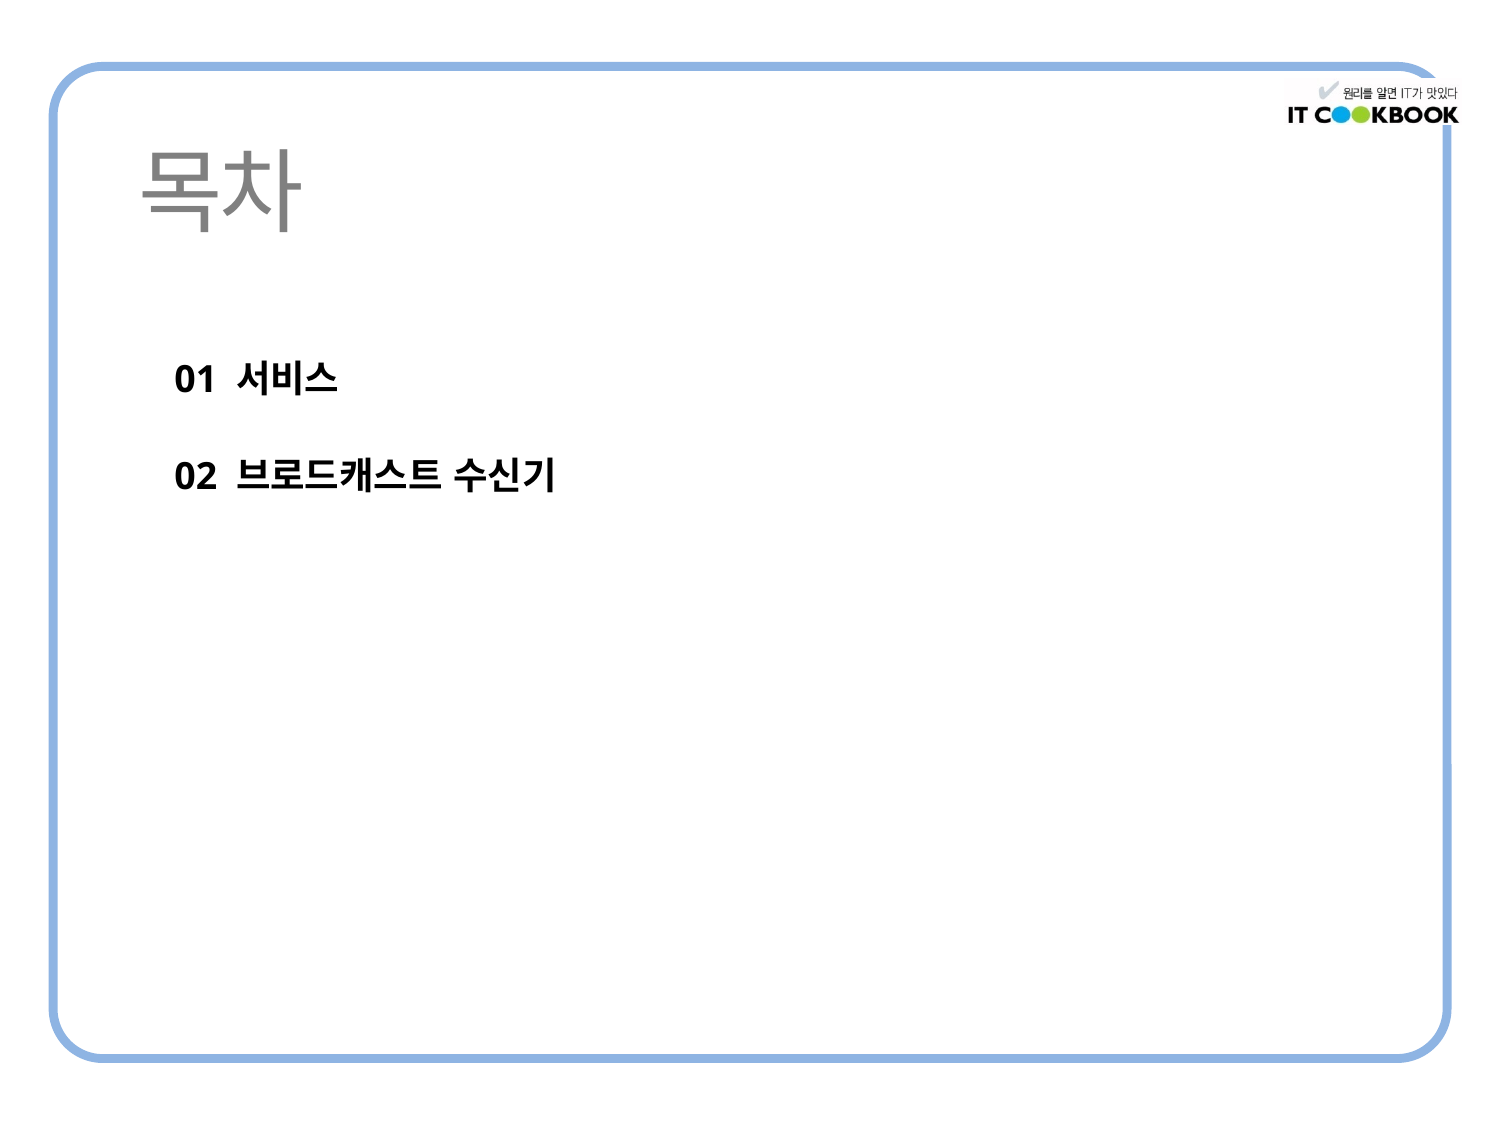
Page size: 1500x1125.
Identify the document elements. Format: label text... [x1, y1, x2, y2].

picture [1284, 78, 1462, 125]
list 01 서비스 02 브로드캐스트 수신기 [159, 302, 1318, 977]
